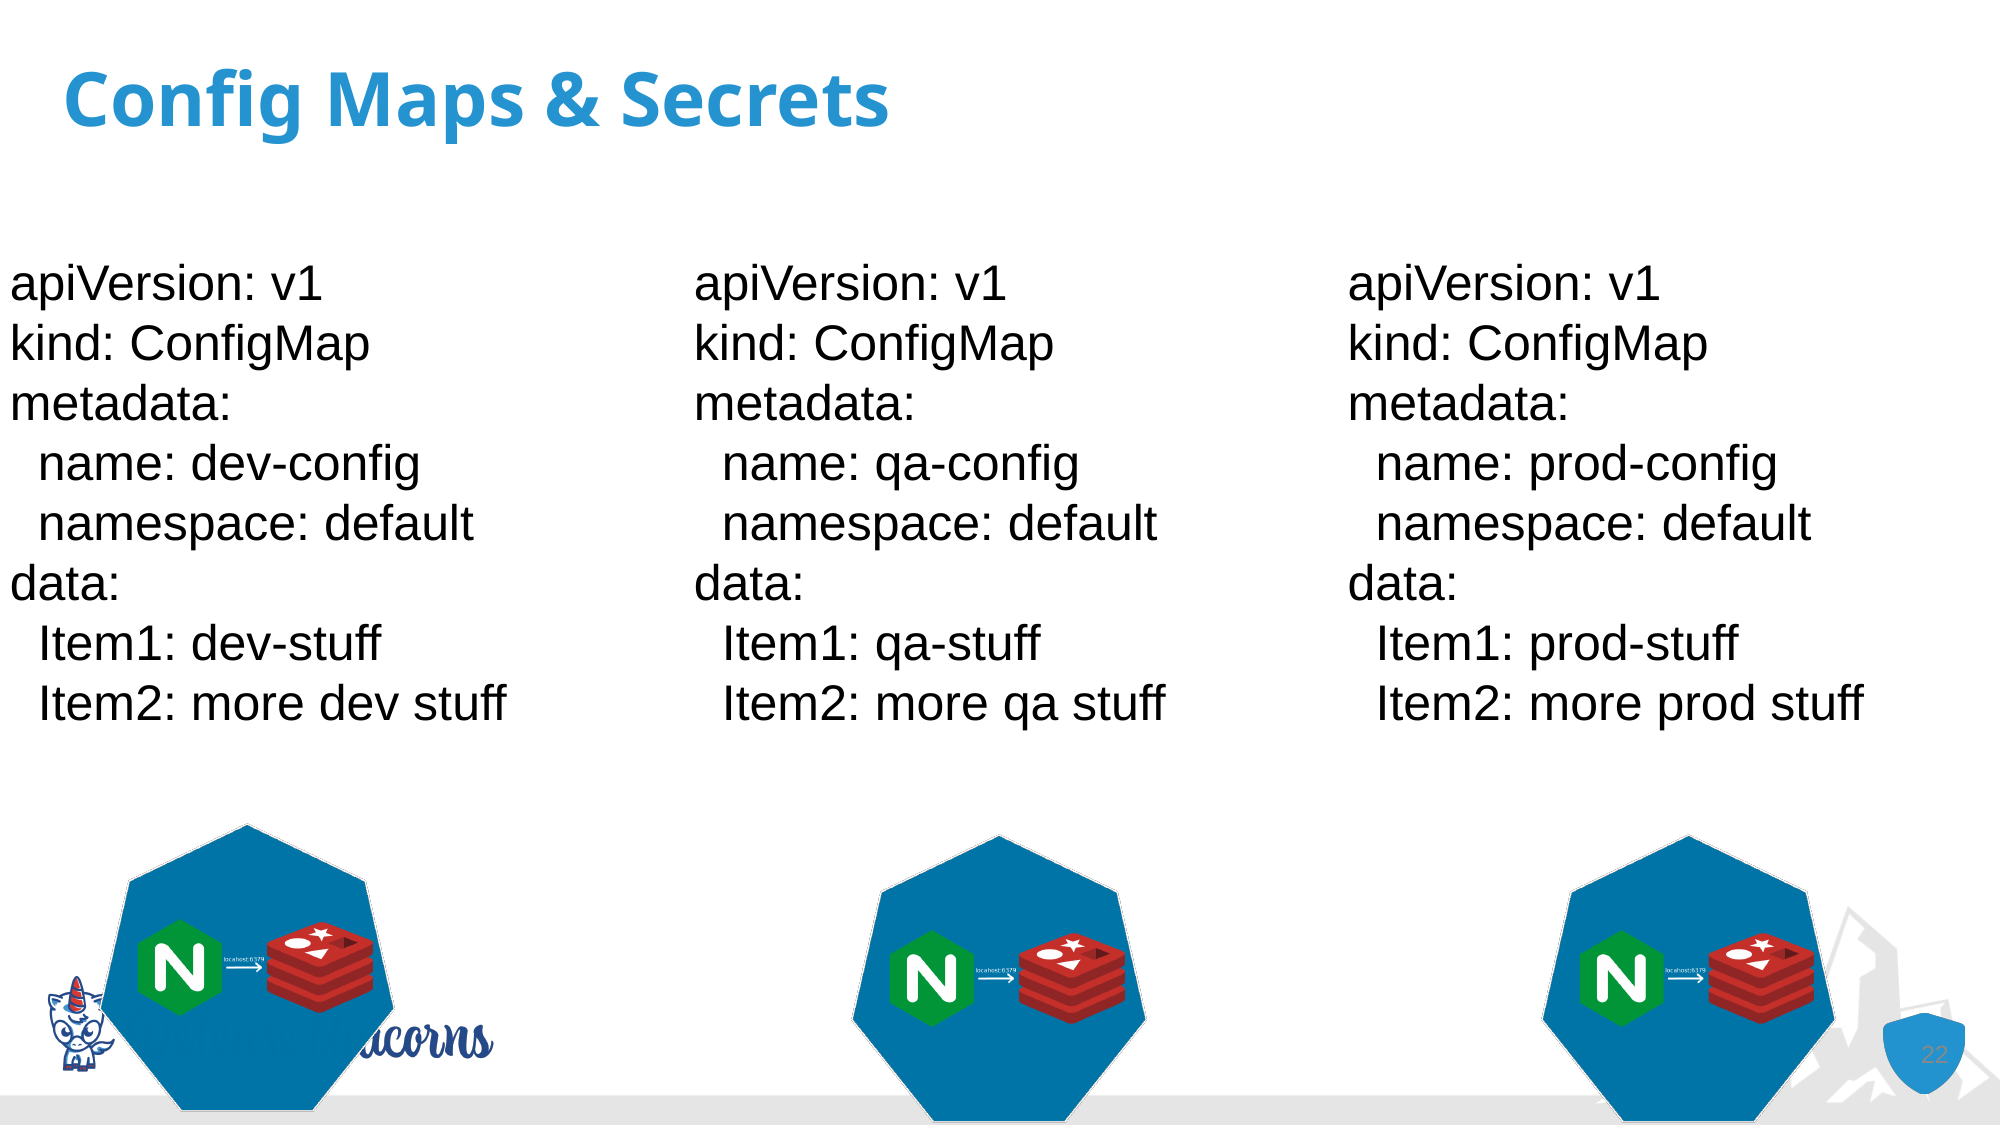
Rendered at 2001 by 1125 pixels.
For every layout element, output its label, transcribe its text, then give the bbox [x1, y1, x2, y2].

text_box apiVersion: v1 kind: ConfigMap metadata: name: prod-config namespace: default data: Item1: prod-stuff Item2: more prod stuff [1327, 240, 2000, 801]
slide_number 22 [1883, 1023, 1965, 1084]
picture [0, 0, 2000, 1125]
title Config Maps & Secrets [47, 28, 1953, 177]
text_box apiVersion: v1 kind: ConfigMap metadata: name: dev-config namespace: default data: Item1: dev-stuff Item2: more dev stuff [0, 240, 643, 801]
text_box apiVersion: v1 kind: ConfigMap metadata: name: qa-config namespace: default data: Item1: qa-stuff Item2: more qa stuff [673, 240, 1327, 801]
